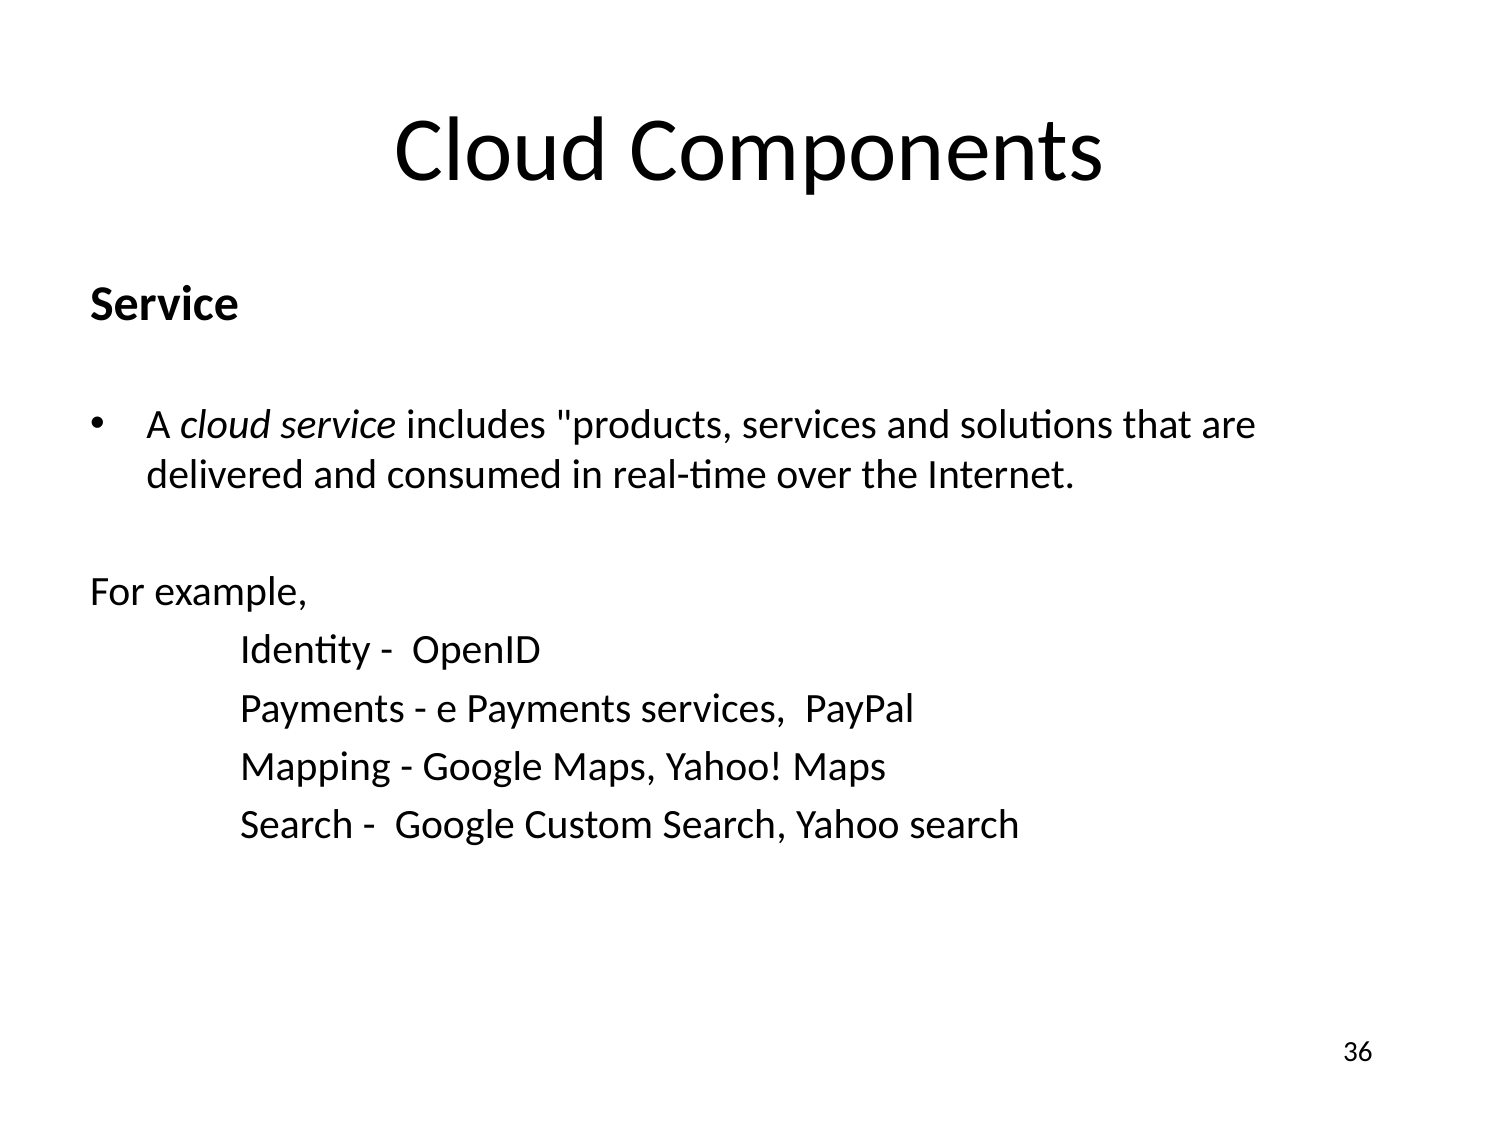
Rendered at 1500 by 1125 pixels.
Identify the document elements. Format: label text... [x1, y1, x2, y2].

list Service A cloud service includes "products, services and solutions that are delivered and consumed in real-time over the Internet. For example, Identity - OpenID Payments - e Payments services, PayPal Mapping - Google Maps, Yahoo! Maps Search - Google Custom Search, Yahoo search [75, 262, 1425, 1005]
title Cloud Components [112, 75, 1388, 213]
text_box 36 [1074, 1024, 1388, 1100]
